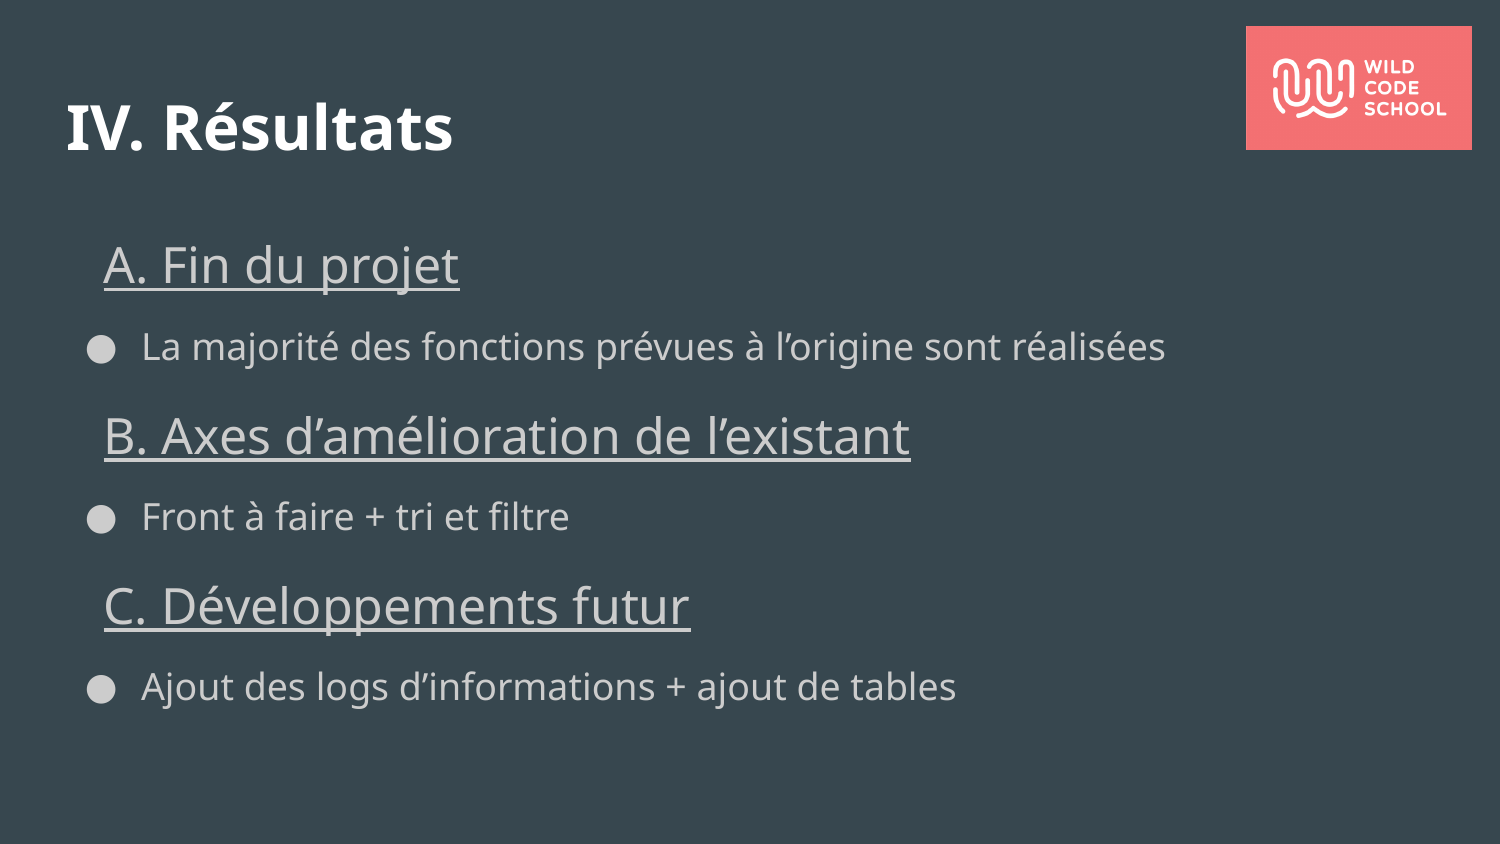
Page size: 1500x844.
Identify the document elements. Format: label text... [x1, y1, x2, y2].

picture [1246, 26, 1473, 150]
list A. Fin du projet La majorité des fonctions prévues à l’origine sont réalisées B. Axes d’amélioration de l’existant Front à faire + tri et filtre C. Développements futur Ajout des logs d’informations + ajout de tables [51, 189, 1449, 750]
title IV. Résultats [51, 72, 1449, 167]
